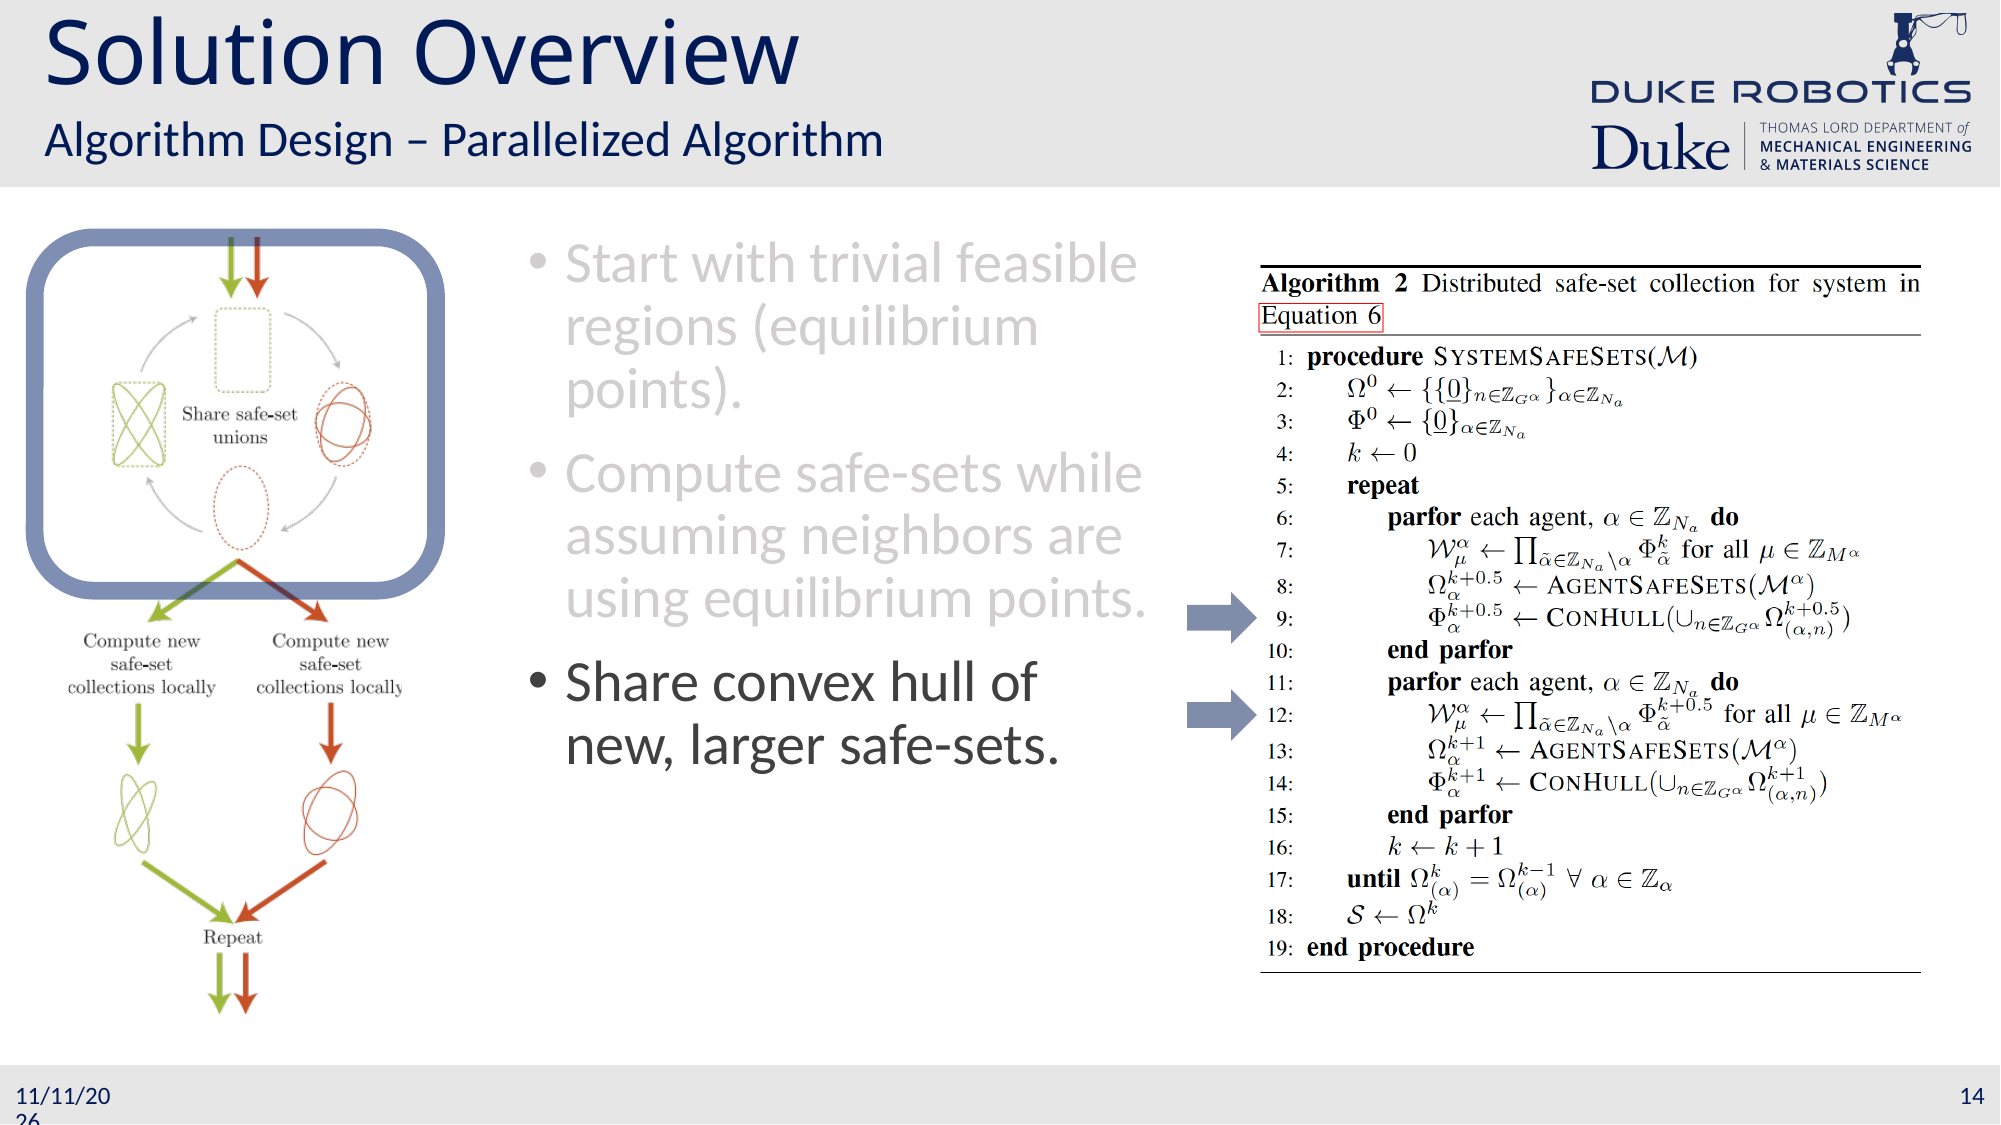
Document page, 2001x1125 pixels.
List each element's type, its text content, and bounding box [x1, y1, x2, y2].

title Solution Overview [29, 0, 1486, 98]
footer [137, 1064, 1862, 1125]
picture [68, 237, 402, 1014]
picture [1591, 12, 1971, 98]
text_box [1186, 686, 1256, 744]
text_box [402, 241, 438, 587]
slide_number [0, 1065, 137, 1125]
text_box [1186, 589, 1256, 647]
list Start with trivial feasible regions (equilibrium points). Compute safe-sets while assuming neighbors are using equilibrium points. Share convex hull of new, larger safe-sets. [482, 187, 1205, 1066]
text_box [33, 242, 68, 586]
list Algorithm Design – Parallelized Algorithm [29, 98, 2000, 174]
picture [1256, 261, 1932, 977]
slide_number 14 [1862, 1064, 2000, 1125]
